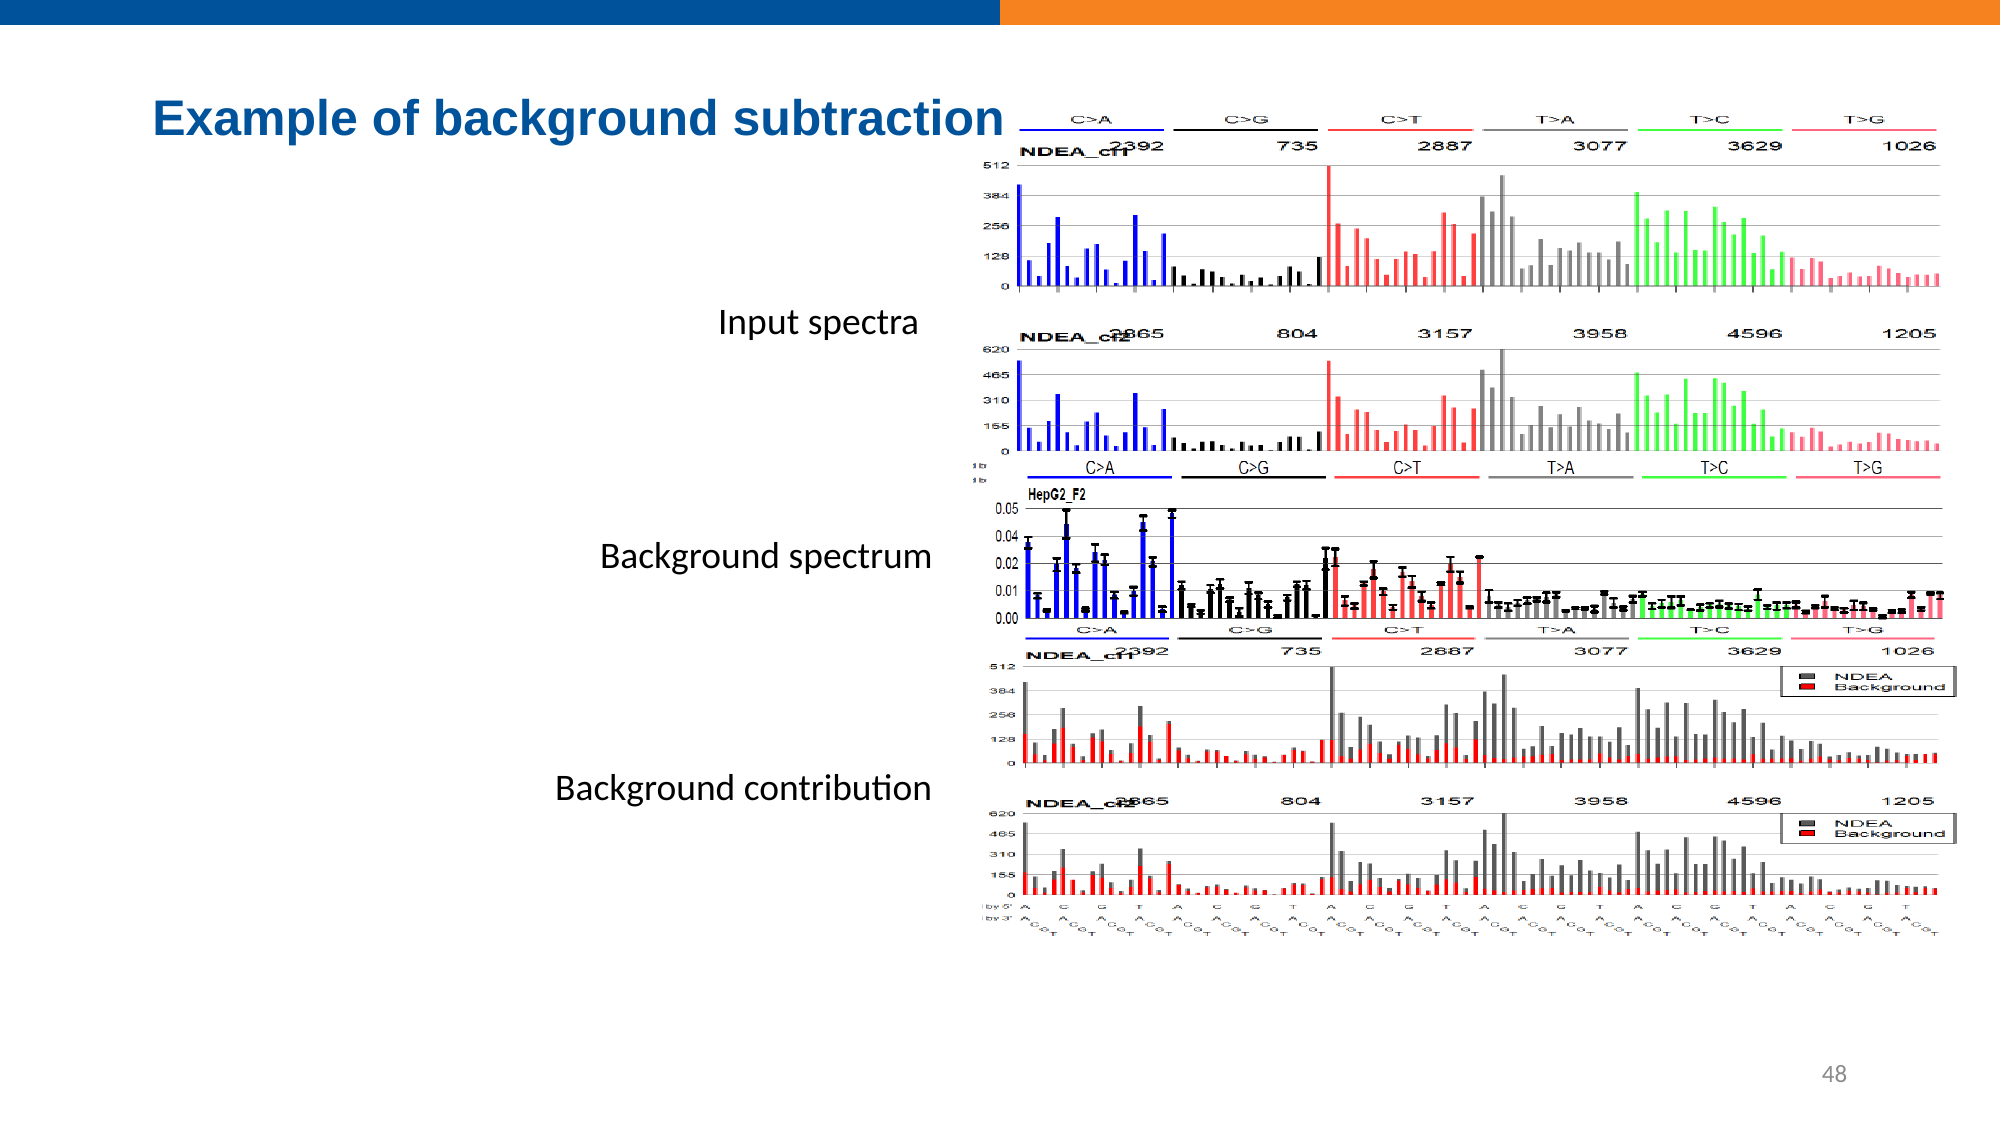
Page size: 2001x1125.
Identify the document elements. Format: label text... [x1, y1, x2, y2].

picture [0, 0, 2000, 25]
text_box Input spectra [703, 289, 935, 350]
slide_number 48 [1412, 1042, 1863, 1103]
text_box Background spectrum [585, 523, 949, 584]
text_box Background contribution [540, 755, 948, 816]
text_box Example of background subtraction [137, 59, 1863, 178]
picture [972, 111, 1967, 938]
